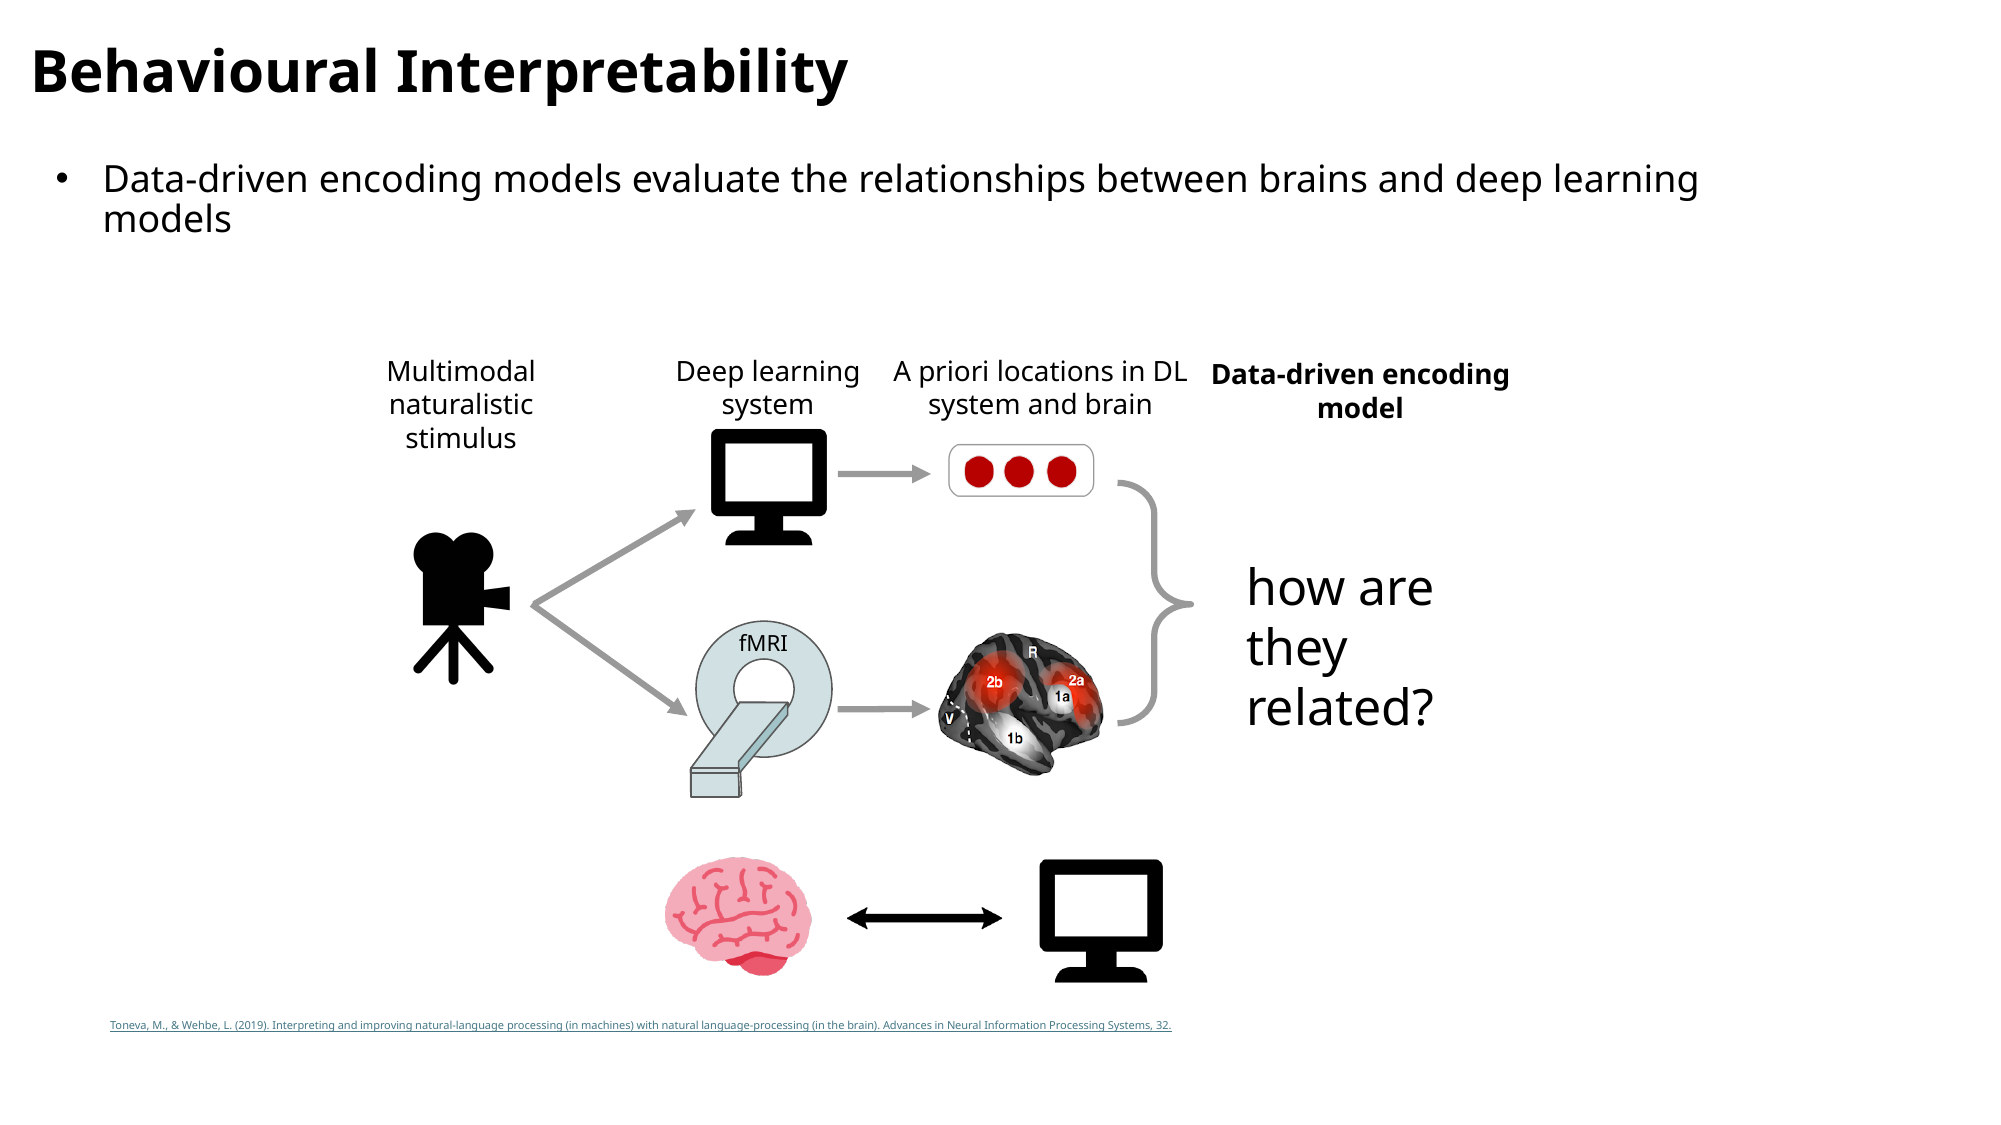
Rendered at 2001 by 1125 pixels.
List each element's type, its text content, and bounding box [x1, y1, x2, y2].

text_box how are they related? [1226, 535, 1531, 756]
text_box [692, 774, 738, 798]
text_box Data-driven encoding model [1217, 336, 1536, 414]
text_box [695, 639, 737, 701]
text_box [1117, 502, 1191, 724]
text_box Toneva, M., & Wehbe, L. (2019). Interpreting and improving natural-language processing (in machines) with natural language-processing (in the brain). Advances in Neural Information Processing Systems, 32. [95, 1011, 1863, 1041]
text_box Behavioural Interpretability [15, 0, 2000, 153]
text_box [836, 621, 1108, 786]
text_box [531, 603, 688, 717]
title Data-driven encoding models evaluate the relationships between brains and deep learning models [40, 153, 1808, 255]
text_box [632, 851, 1217, 992]
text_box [738, 703, 790, 774]
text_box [689, 701, 738, 768]
text_box fMRI [718, 609, 842, 687]
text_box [893, 333, 1217, 502]
text_box Multimodal naturalistic stimulus [337, 333, 533, 388]
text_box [533, 332, 893, 605]
text_box [790, 687, 833, 752]
picture [412, 532, 511, 687]
